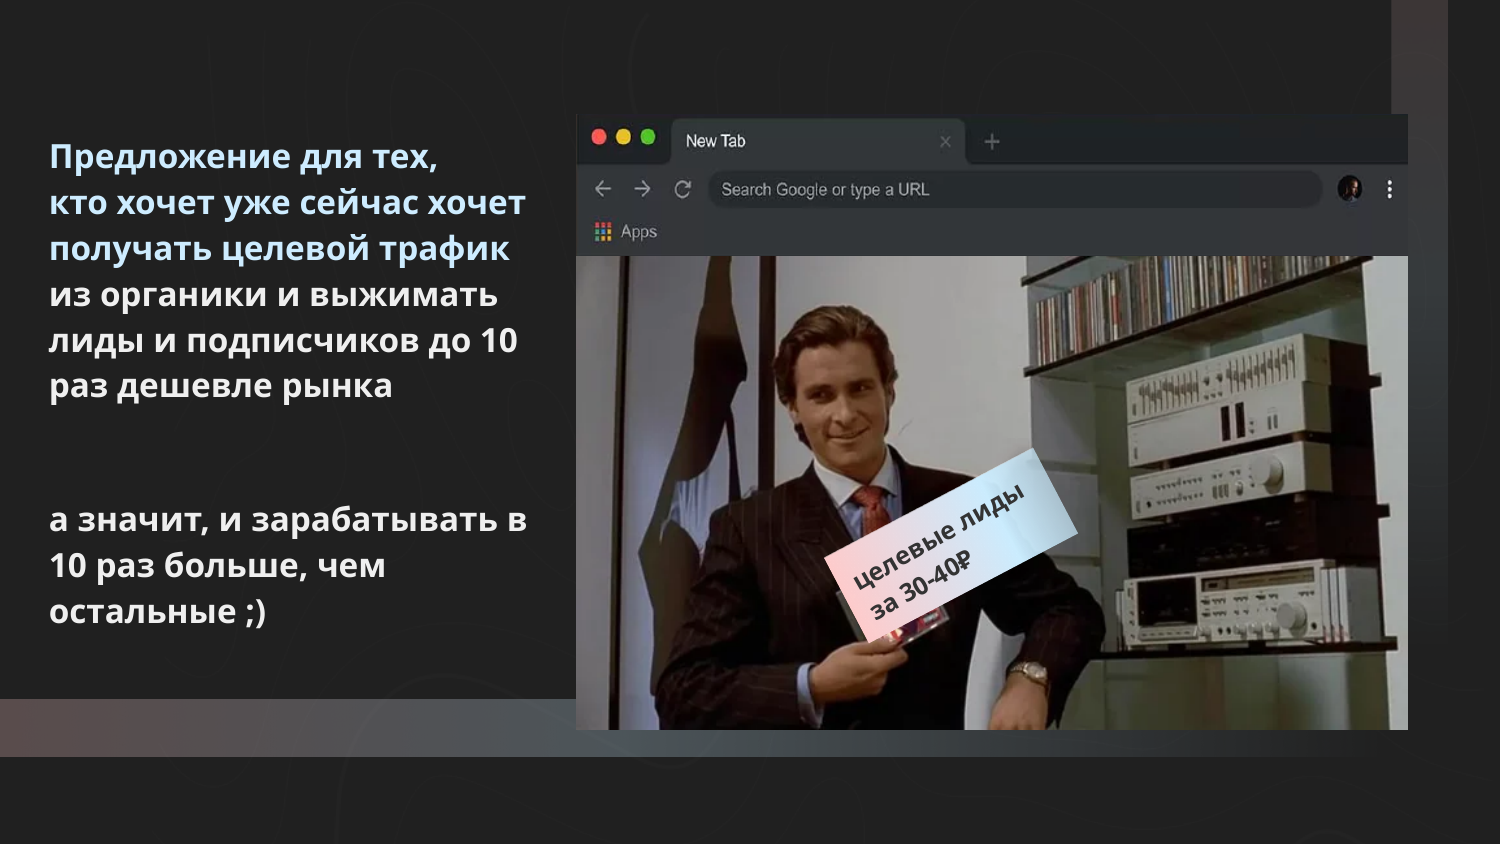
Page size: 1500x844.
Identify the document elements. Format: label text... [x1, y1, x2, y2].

picture [0, 0, 1500, 844]
text_box Предложение для тех, кто хочет уже сейчас хочет получать целевой трафик из органики и выжимать лиды и подписчиков до 10 раз дешевле рынка а значит, и зарабатывать в 10 раз больше, чем остальные ;) [33, 114, 549, 645]
